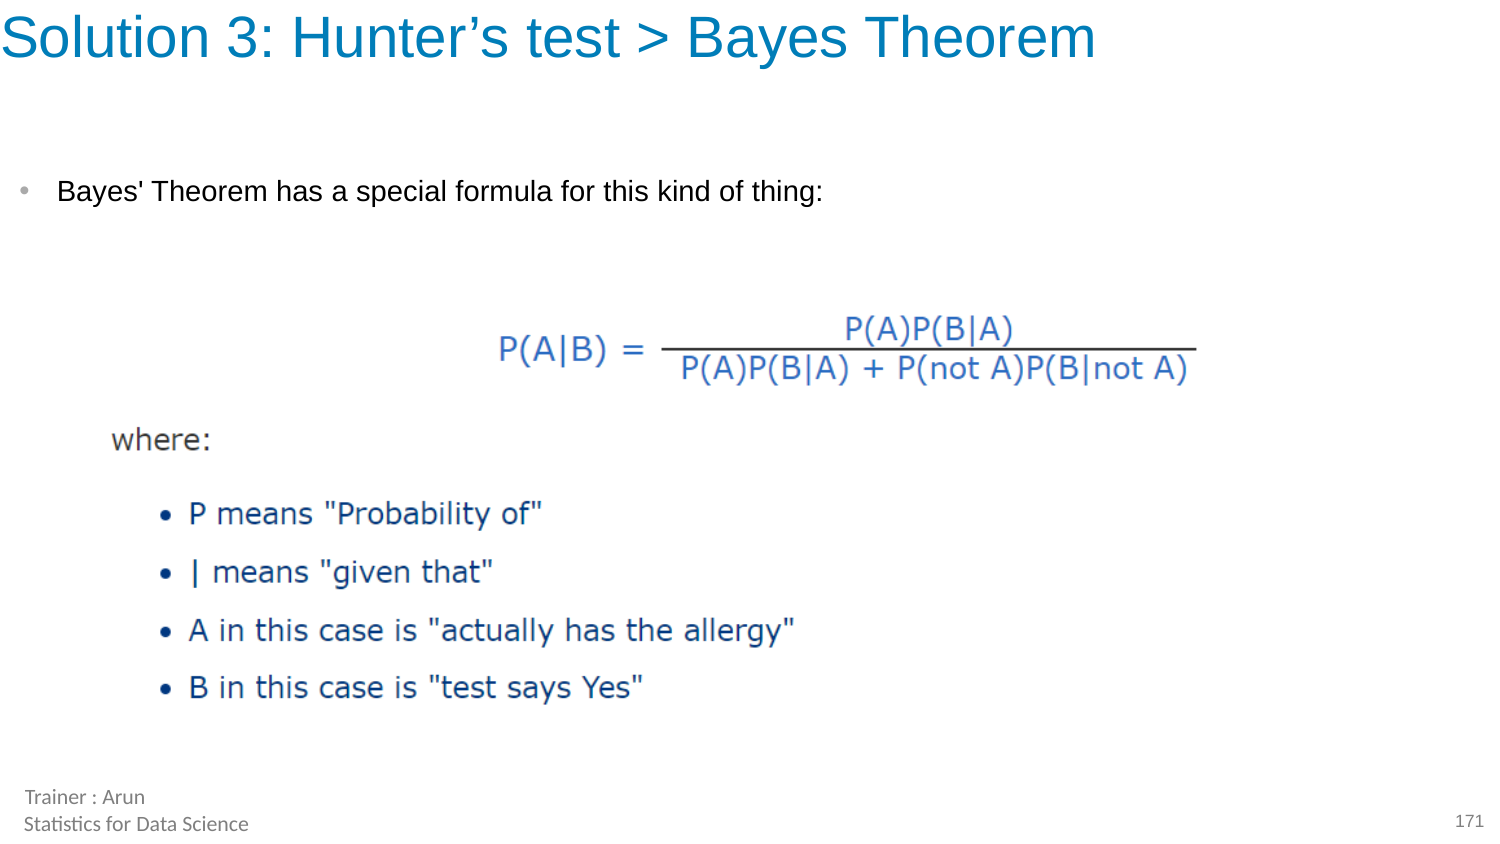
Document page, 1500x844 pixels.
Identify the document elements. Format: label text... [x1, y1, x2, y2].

title Solution 3: Hunter’s test > Bayes Theorem [0, 0, 1101, 105]
picture [110, 291, 1203, 719]
list Bayes' Theorem has a special formula for this kind of thing: [19, 52, 1438, 583]
